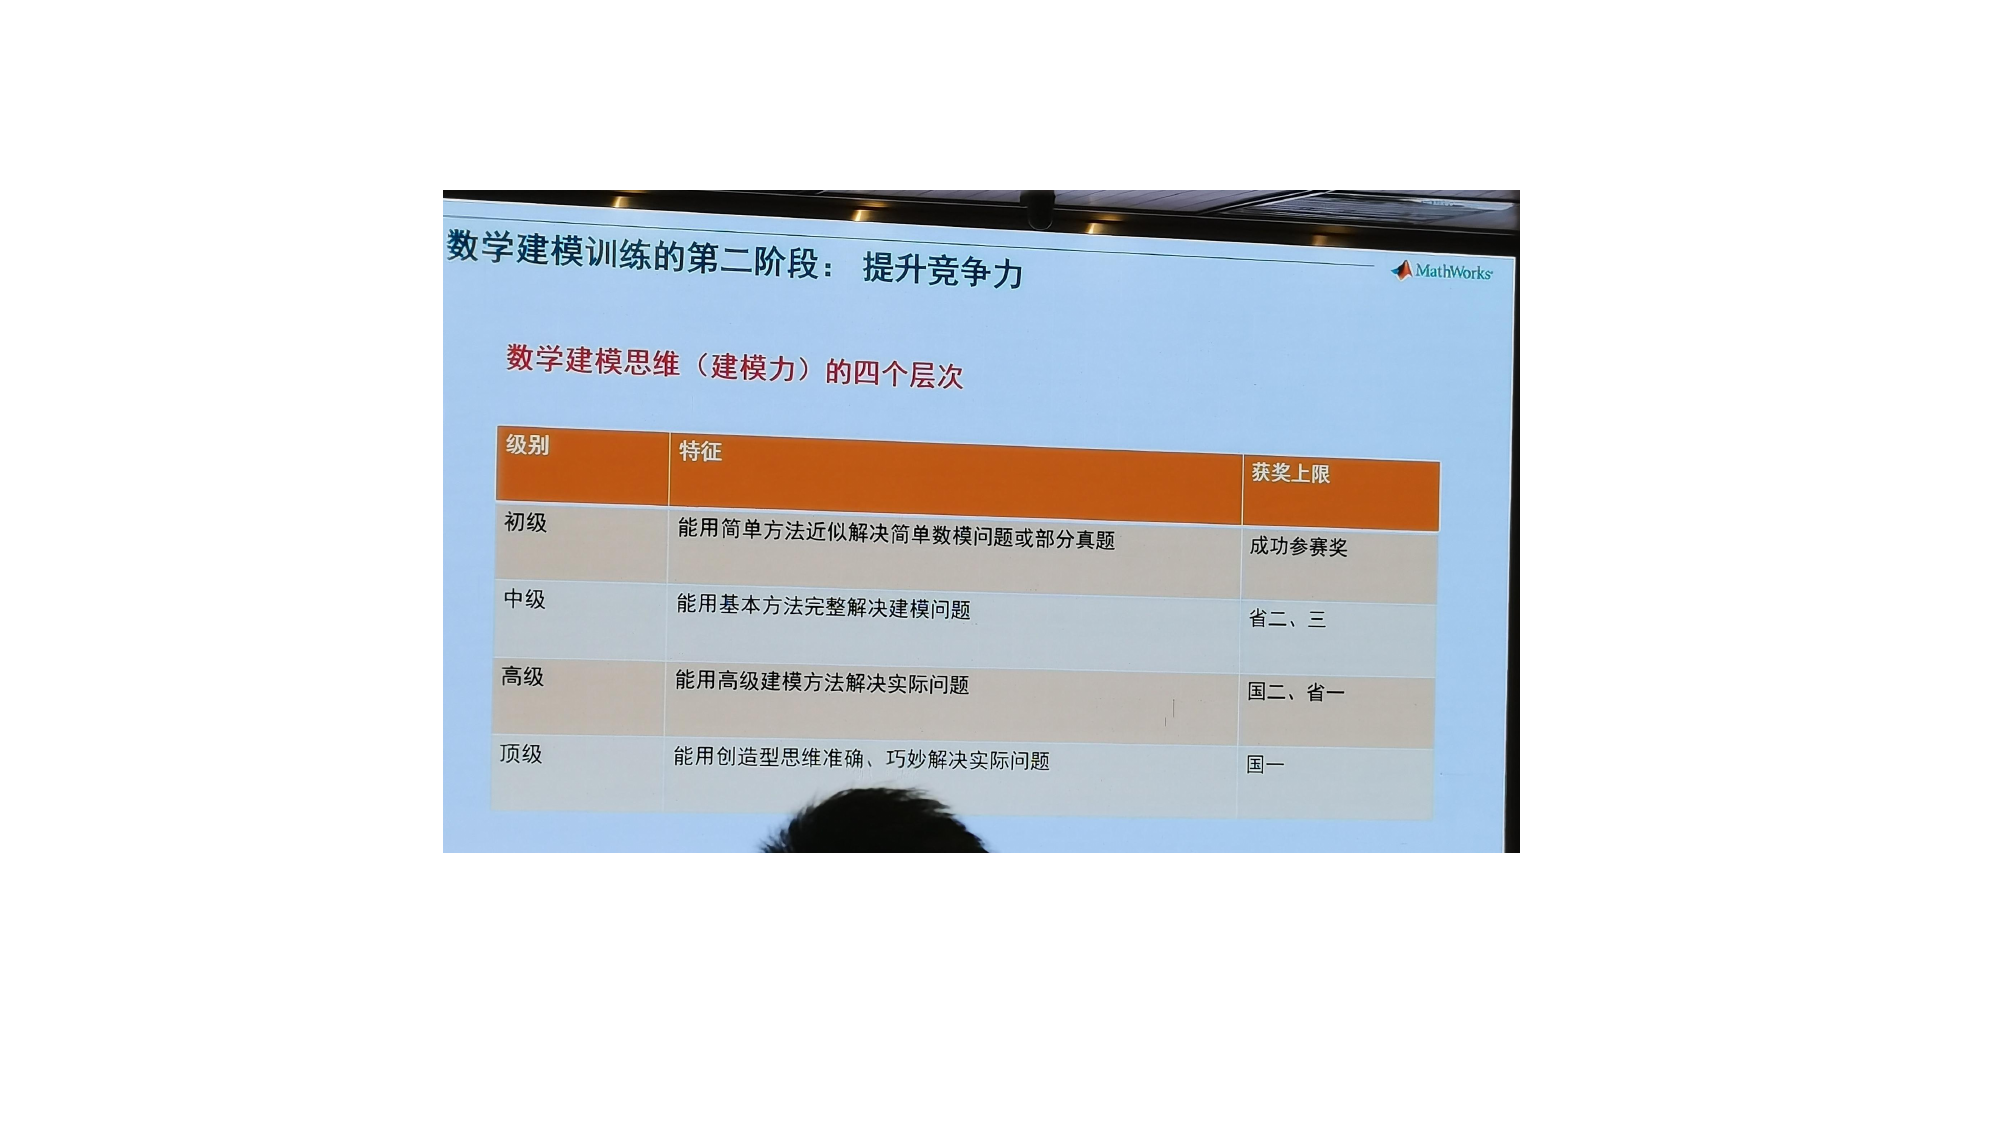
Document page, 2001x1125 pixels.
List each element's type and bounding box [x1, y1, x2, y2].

picture [443, 190, 1520, 853]
